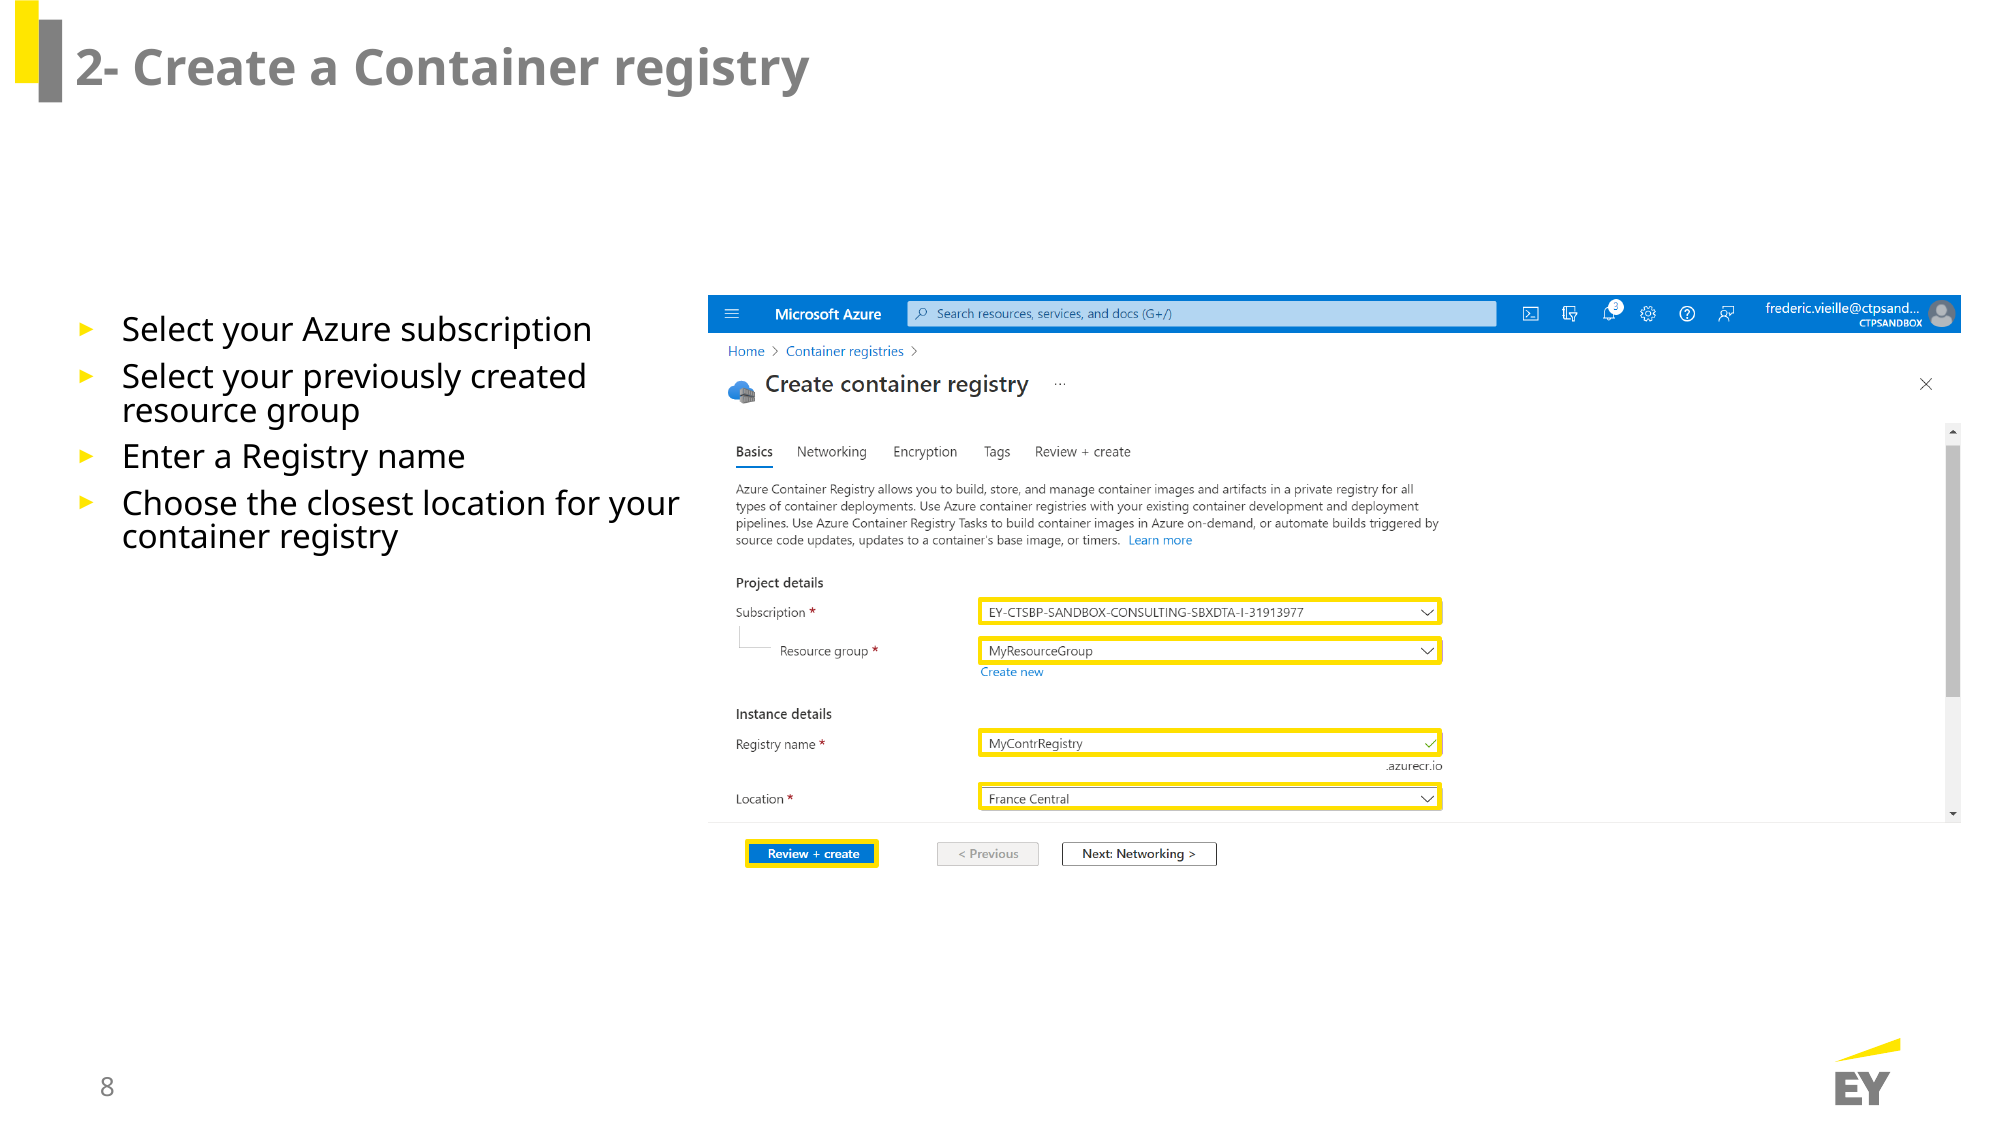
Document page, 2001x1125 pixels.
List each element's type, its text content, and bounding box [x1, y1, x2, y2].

text_box [37, 18, 64, 104]
picture [708, 294, 1961, 886]
title 2- Create a Container registry [75, 45, 1933, 103]
text_box [13, 0, 41, 85]
text_box Select your Azure subscription Select your previously created resource group Enter a Registry name Choose the closest location for your container registry [74, 308, 683, 556]
